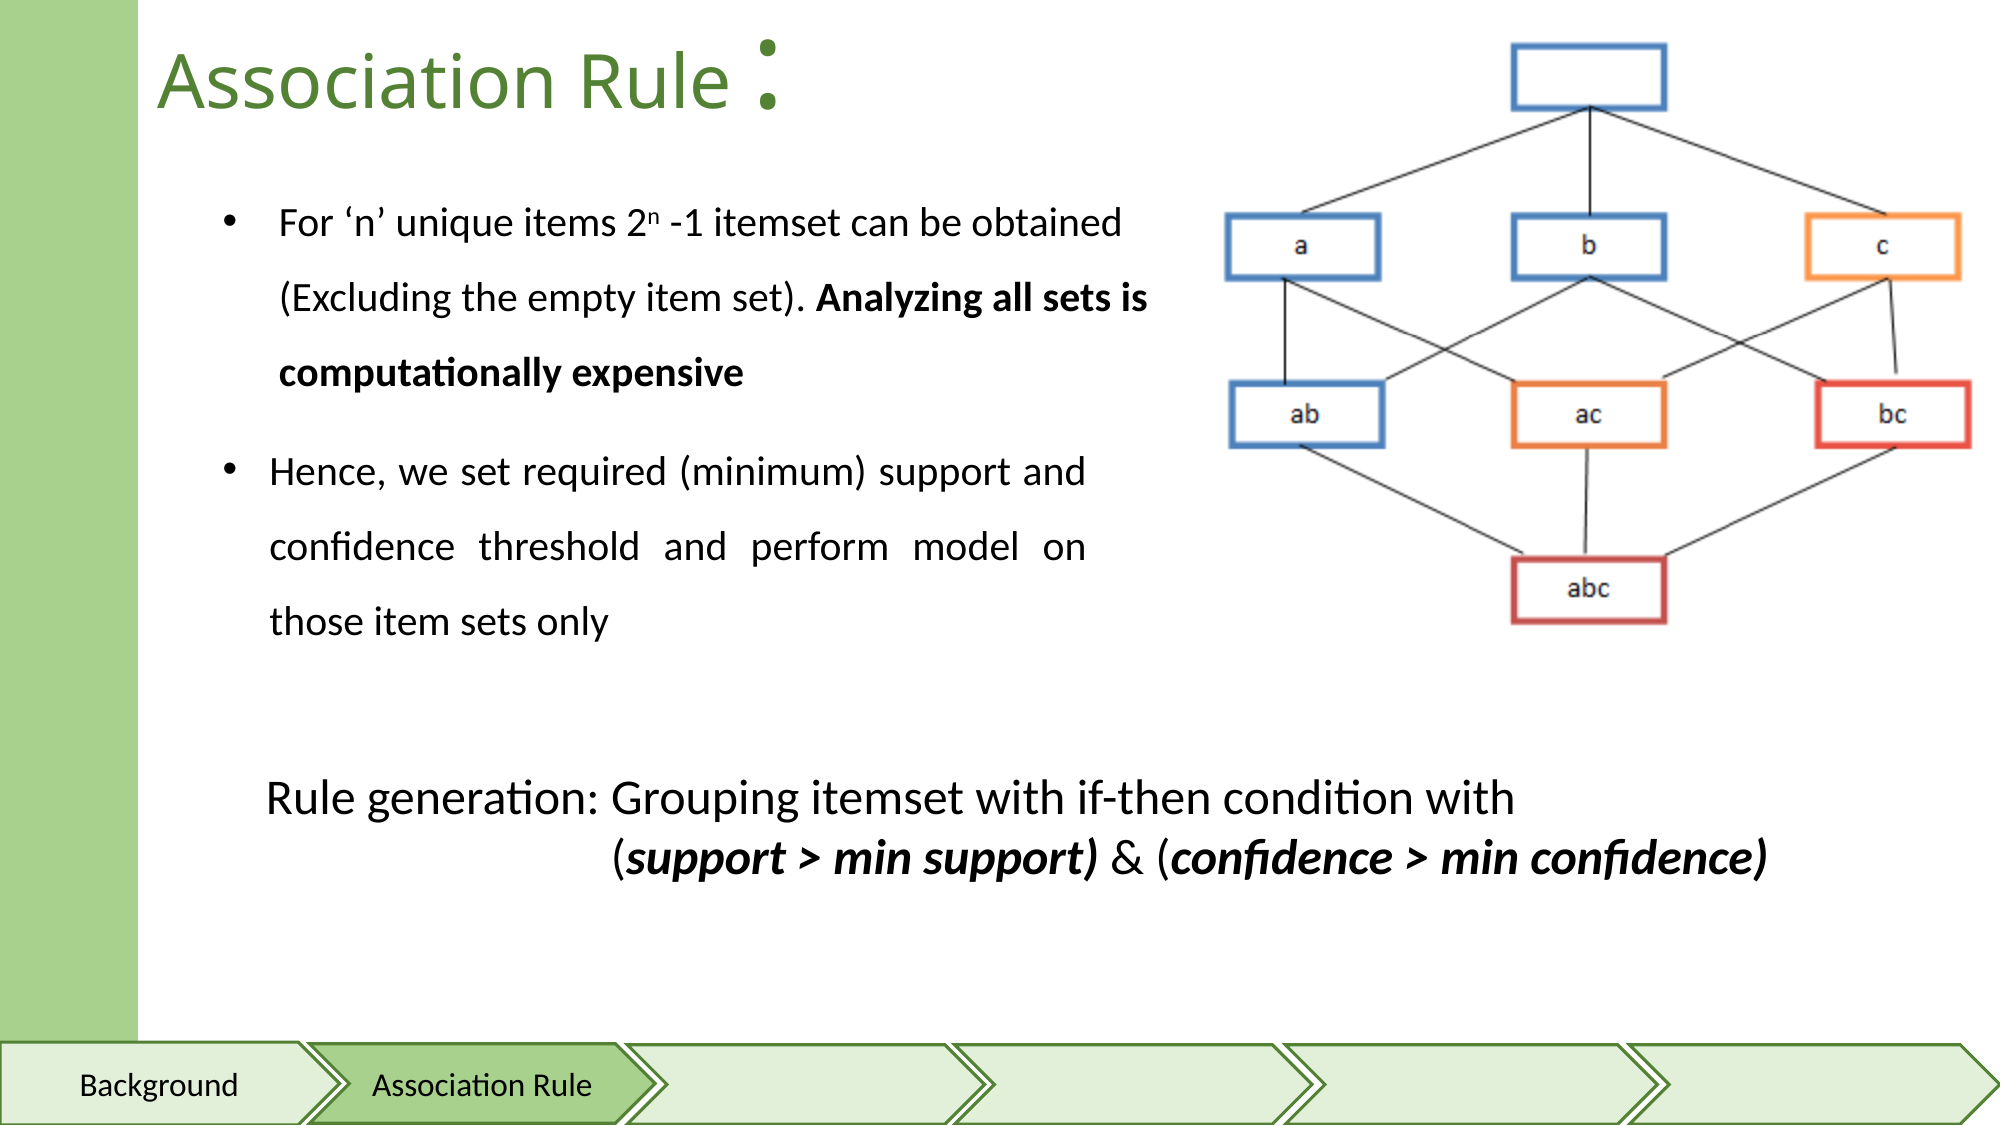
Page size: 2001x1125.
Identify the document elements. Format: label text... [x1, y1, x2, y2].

text_box [1626, 1043, 2000, 1125]
picture [1208, 28, 1989, 642]
text_box [1282, 1043, 1659, 1125]
text_box [624, 1043, 987, 1125]
text_box Background [0, 1041, 342, 1125]
text_box Hence, we set required (minimum) support and confidence threshold and perform model on those item sets only [207, 411, 1102, 697]
text_box Rule generation: Grouping itemset with if-then condition with (support > min support) & (confidence > min confidence) [250, 756, 1784, 892]
text_box [952, 1043, 1314, 1125]
text_box Association Rule : [142, 0, 801, 142]
text_box Association Rule [307, 1042, 657, 1125]
text_box [0, 0, 138, 1041]
text_box For ‘n’ unique items 2n -1 itemset can be obtained (Excluding the empty item set). Analyzing all sets is computationally expensive [207, 162, 1208, 403]
